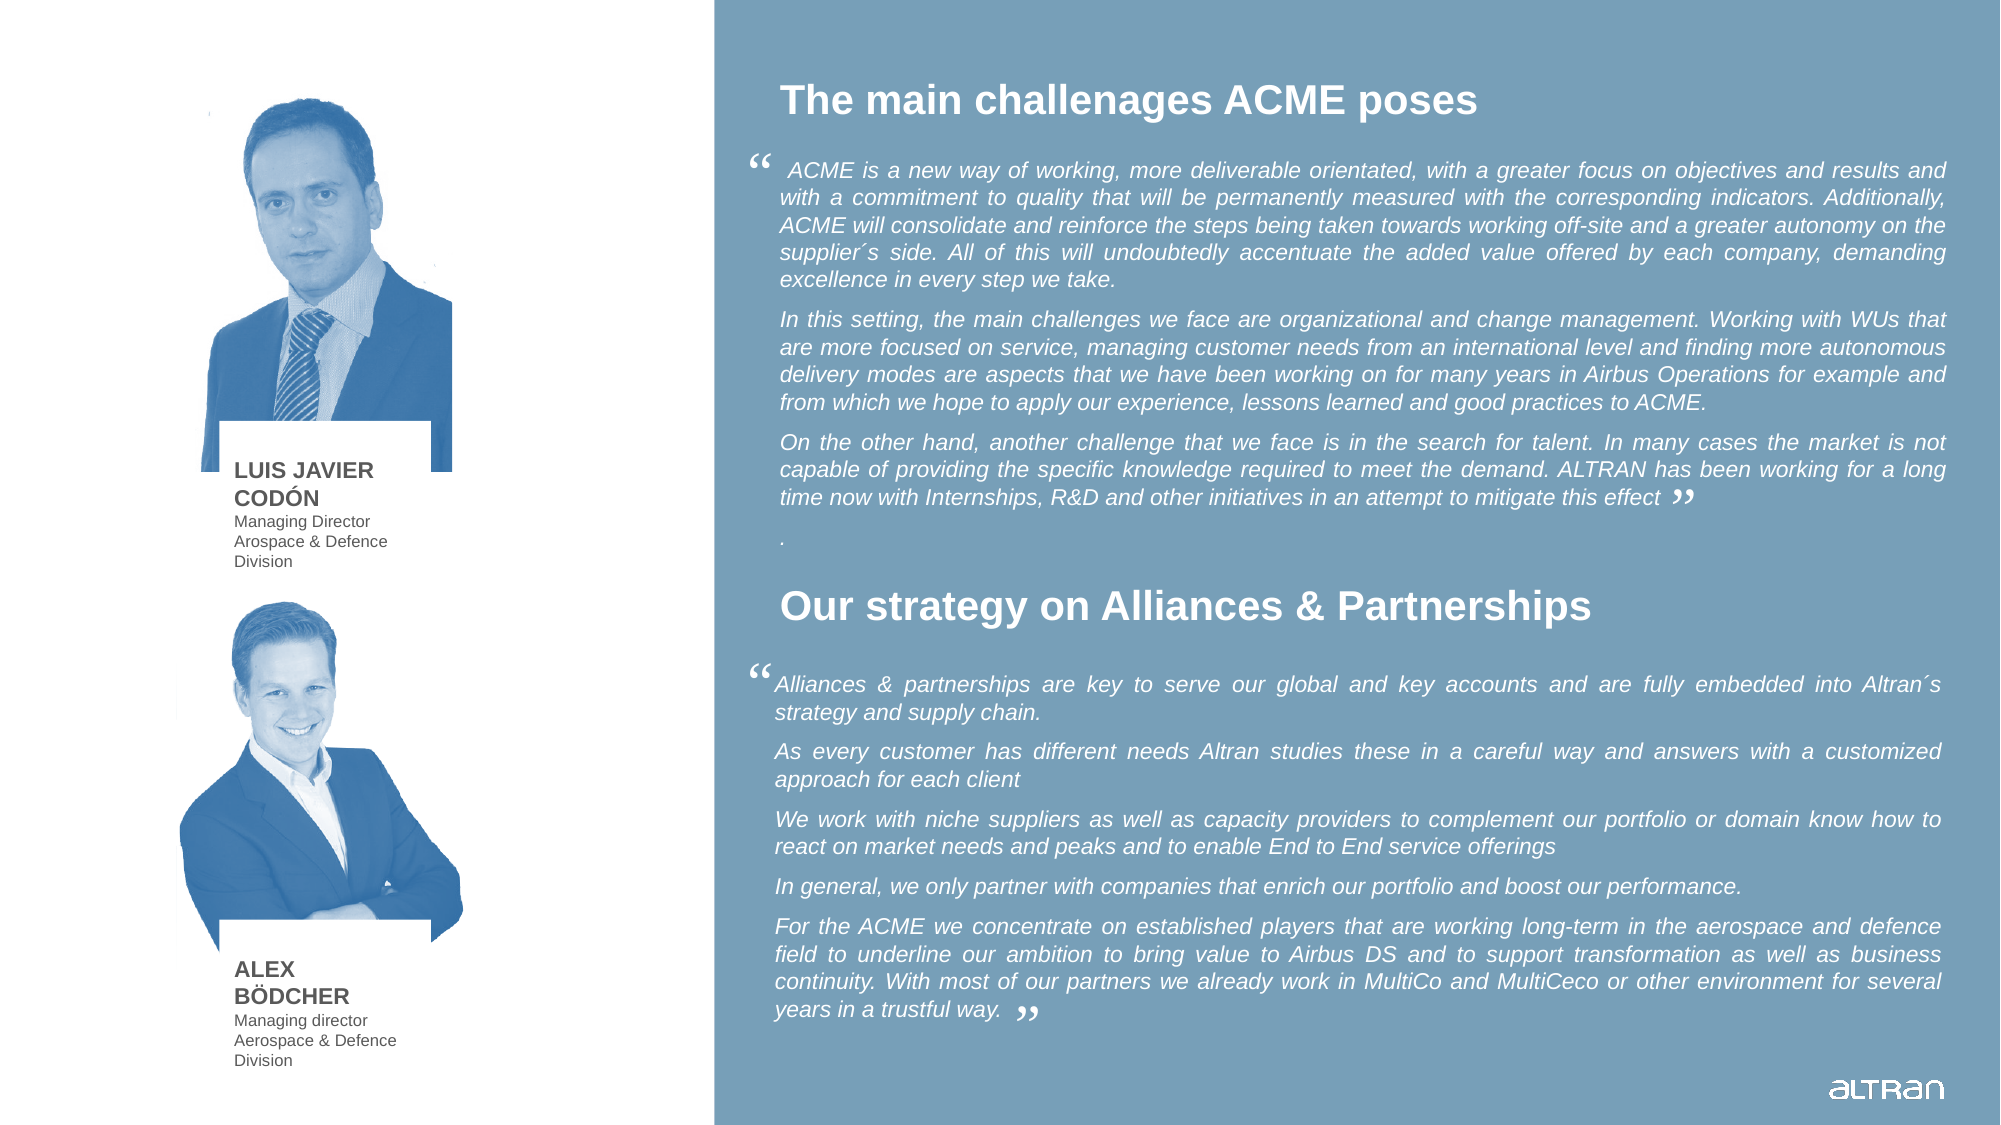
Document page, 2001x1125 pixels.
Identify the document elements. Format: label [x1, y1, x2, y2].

text_box [714, 0, 2000, 1125]
picture [1810, 1061, 1962, 1118]
picture [195, 63, 453, 472]
text_box [0, 0, 714, 1125]
picture [176, 597, 475, 980]
